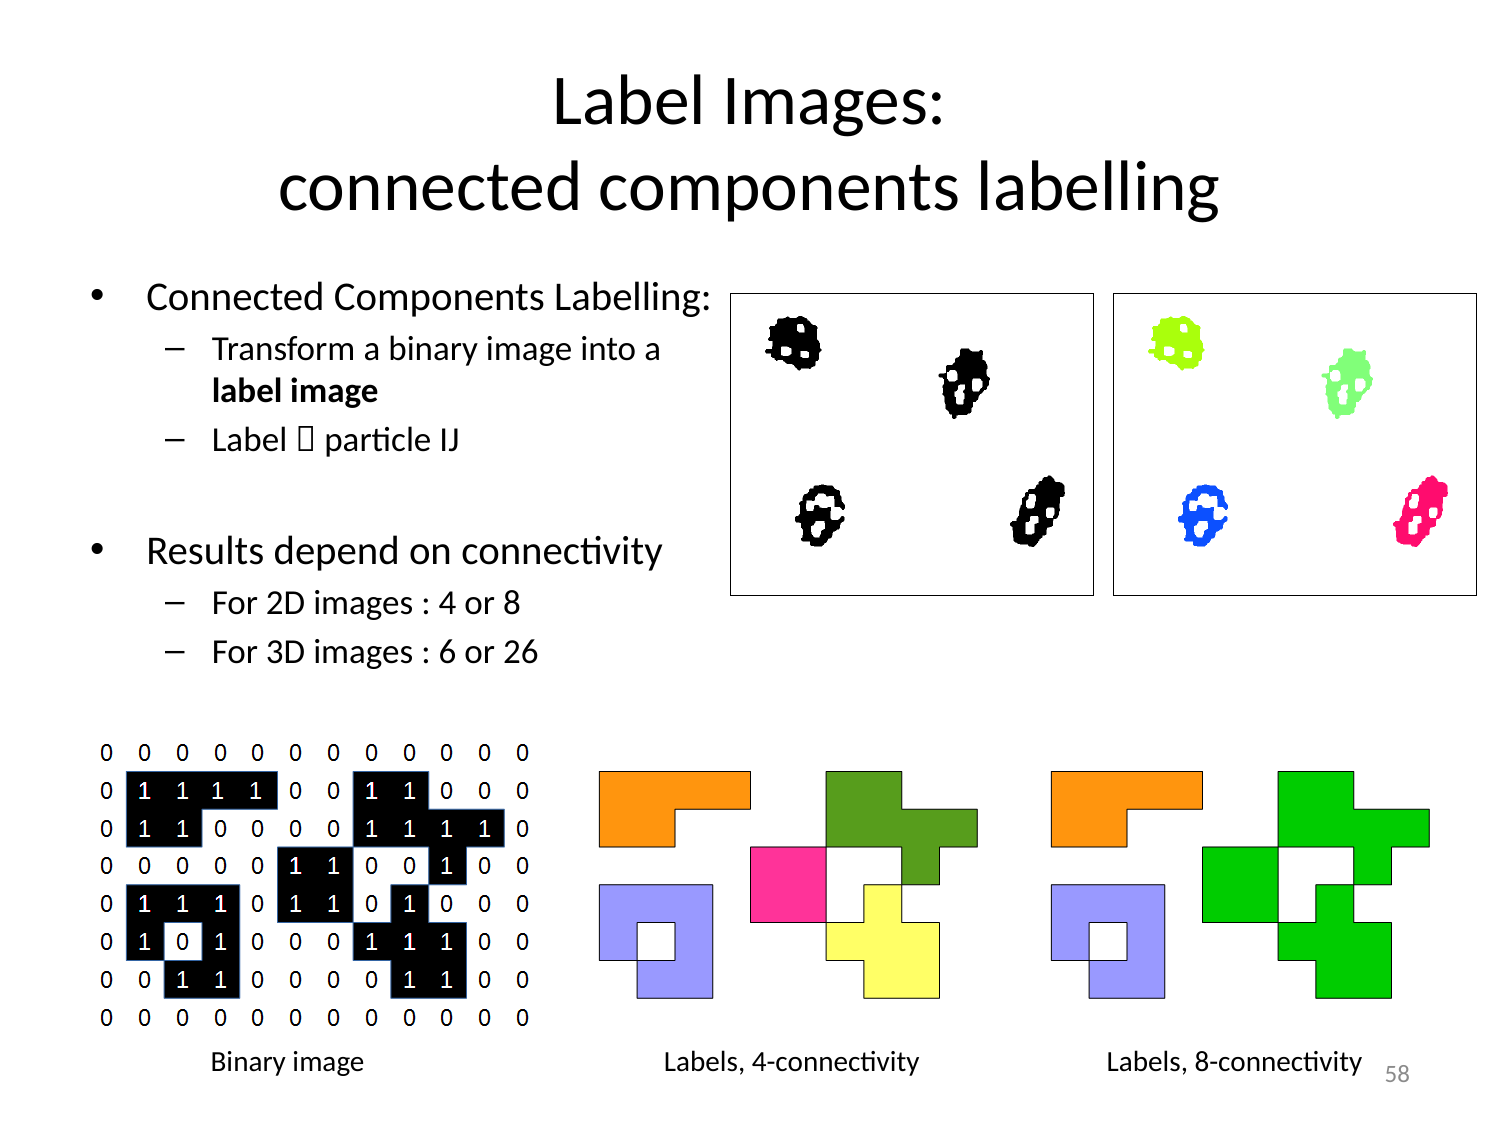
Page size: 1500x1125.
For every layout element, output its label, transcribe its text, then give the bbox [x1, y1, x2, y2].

slide_number 58 [1074, 1043, 1425, 1103]
text_box Binary image [195, 1043, 380, 1085]
picture [1113, 293, 1478, 596]
title Label Images: connected components labelling [75, 45, 1425, 233]
text_box Labels, 4-connectivity [649, 1043, 935, 1085]
list Connected Components Labelling: Transform a binary image into a label image Label  particle IJ Results depend on connectivity For 2D images : 4 or 8 For 3D images : 6 or 26 [75, 262, 731, 1005]
picture [88, 733, 542, 1036]
picture [730, 293, 1094, 596]
picture [560, 733, 1467, 1036]
